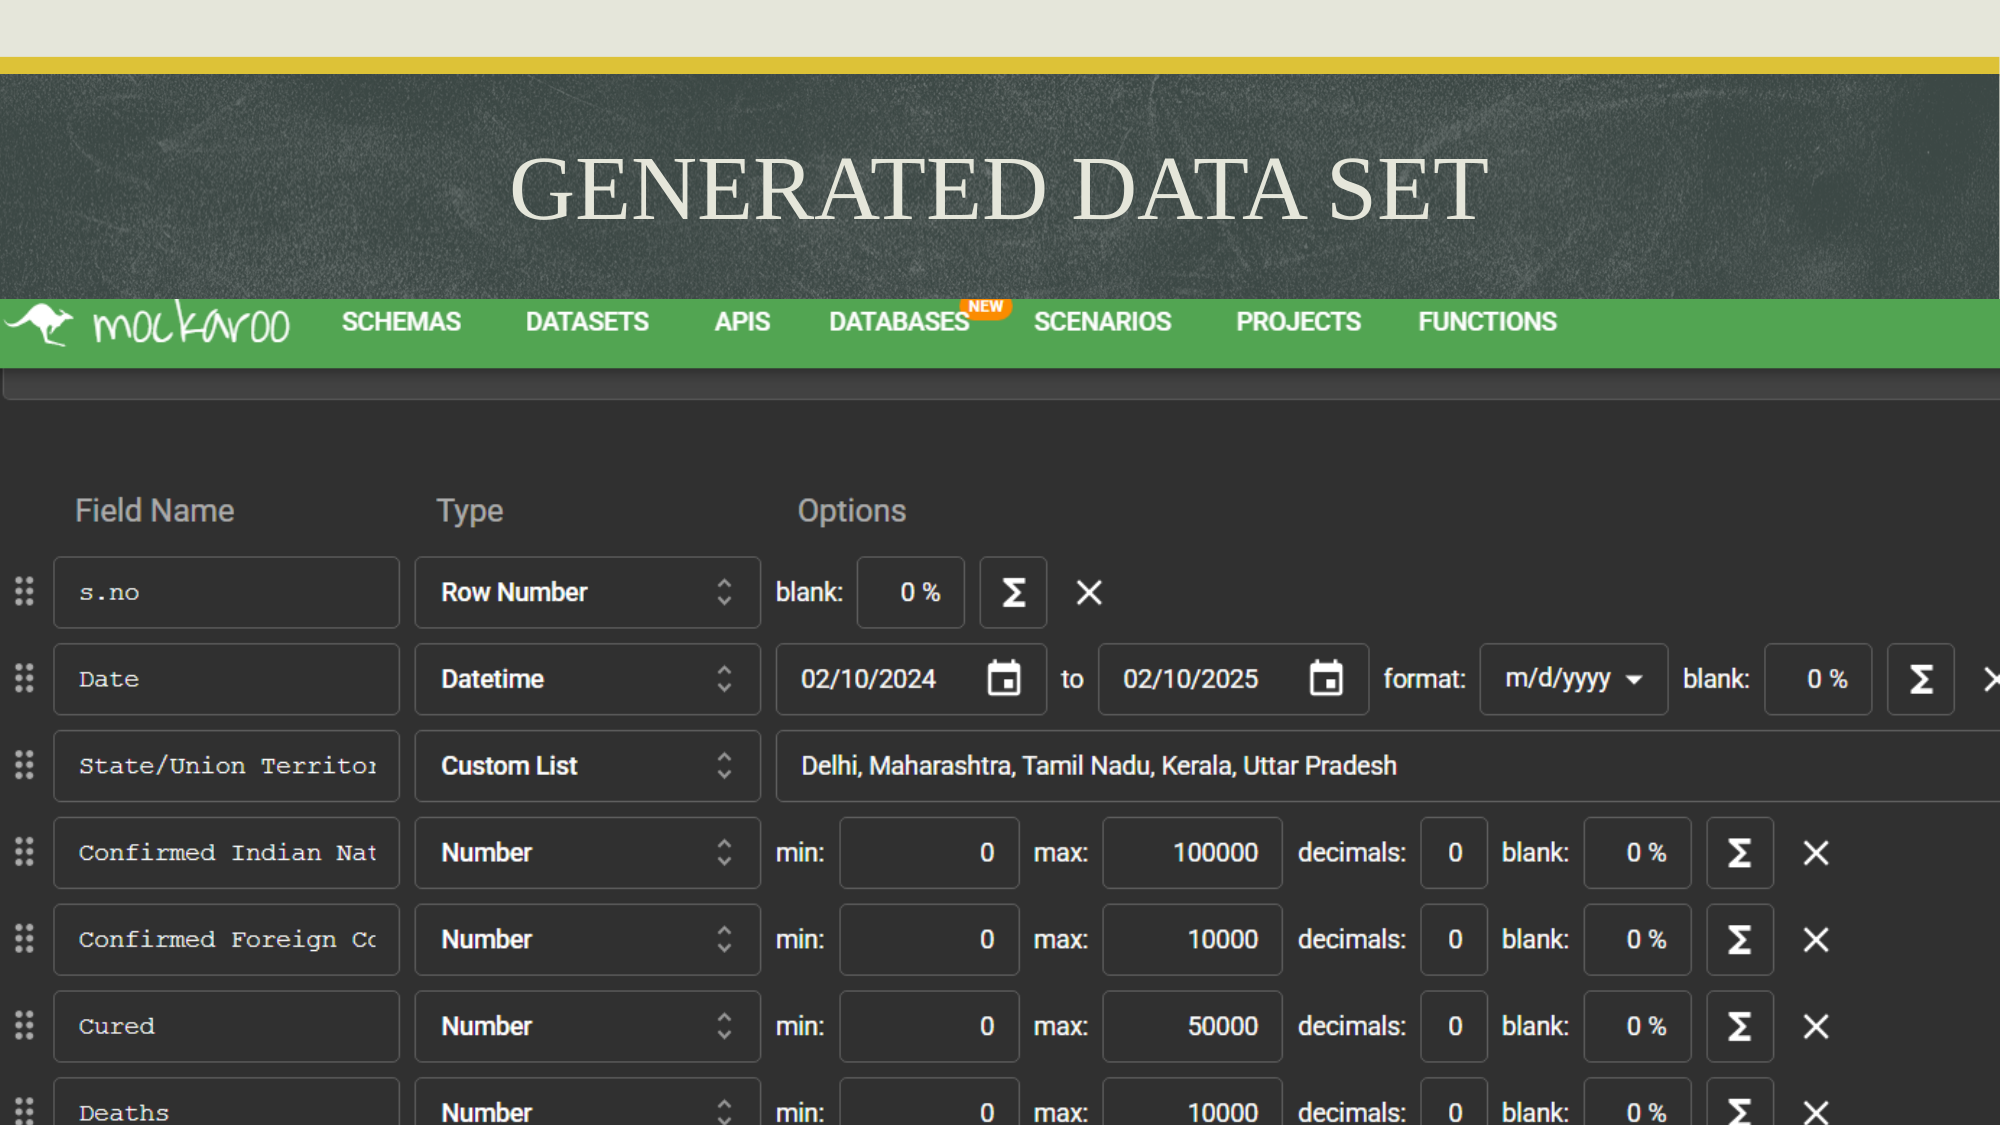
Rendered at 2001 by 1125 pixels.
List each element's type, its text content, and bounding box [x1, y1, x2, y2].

picture [0, 74, 2000, 1125]
title GENERATED DATA SET [210, 76, 1790, 299]
